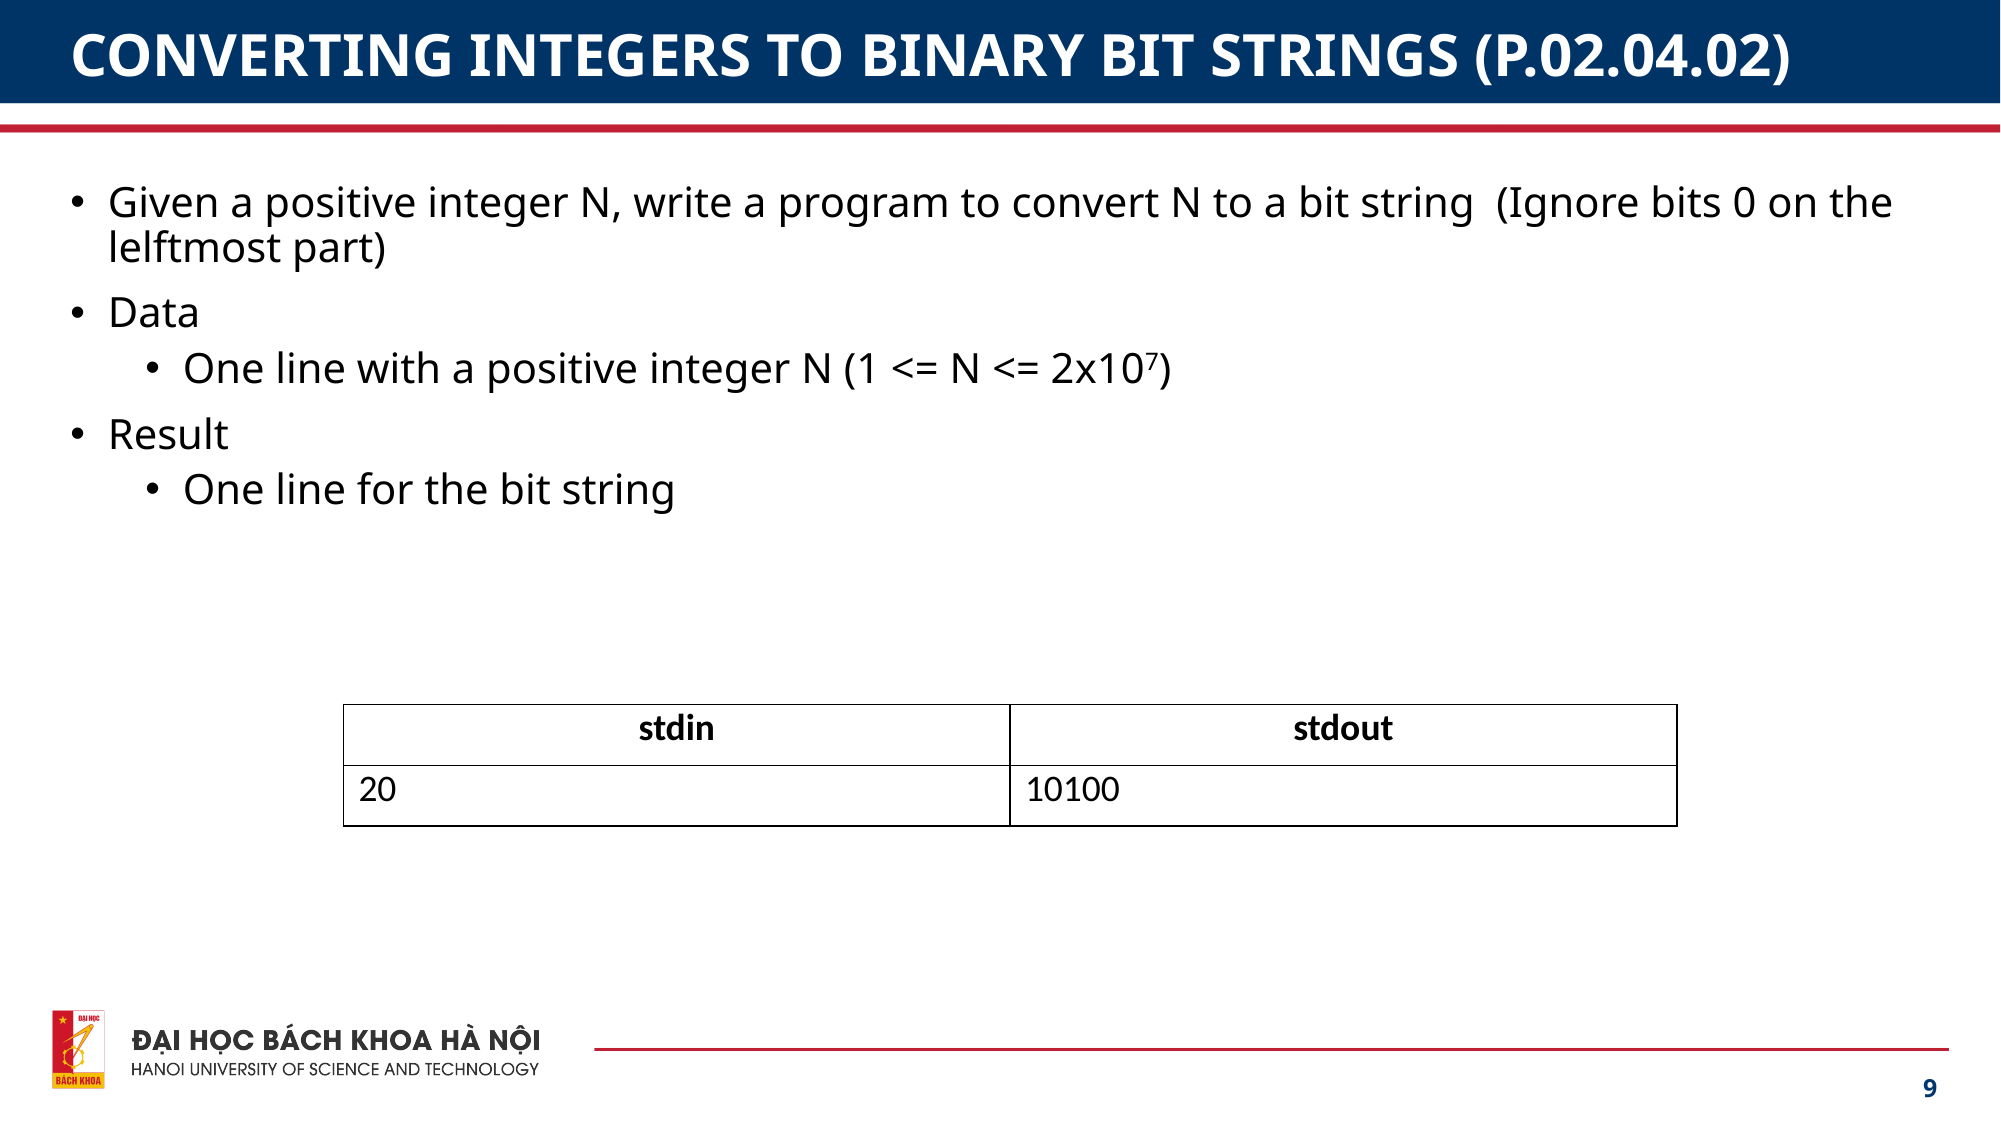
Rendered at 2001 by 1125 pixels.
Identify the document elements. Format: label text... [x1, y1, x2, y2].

slide_number 9 [1502, 1065, 1953, 1125]
table_cell 20 [344, 766, 1009, 825]
table_header stdin [344, 705, 1009, 765]
table_cell 10100 [1011, 766, 1676, 825]
picture [0, 0, 2001, 1125]
list Given a positive integer N, write a program to convert N to a bit string (Ignore bits 0 on the lelftmost part) Data One line with a positive integer N (1 <= N <= 2x107) Result One line for the bit string [55, 173, 1945, 979]
table_header stdout [1011, 705, 1676, 765]
title CONVERTING INTEGERS TO BINARY BIT STRINGS (P.02.04.02) [55, 18, 1945, 90]
